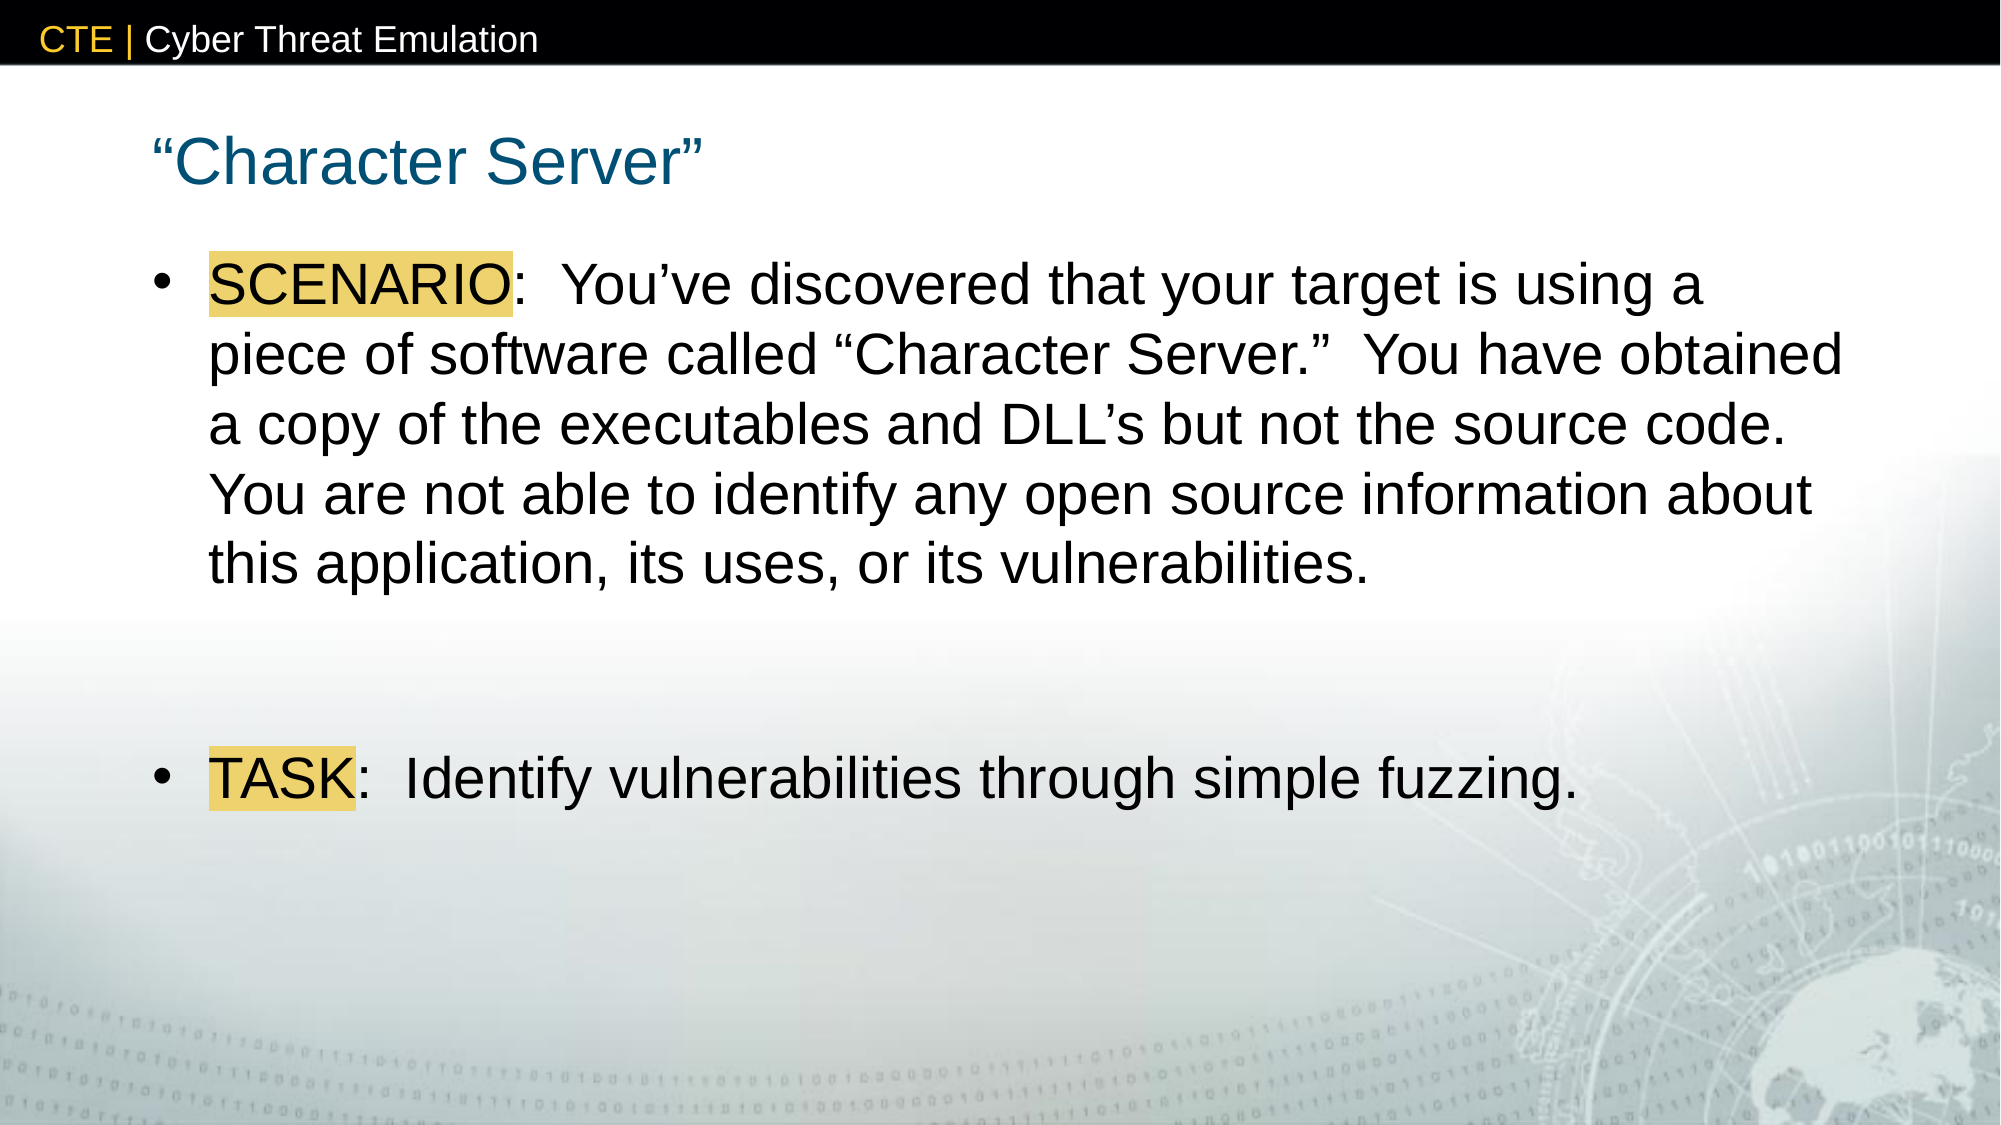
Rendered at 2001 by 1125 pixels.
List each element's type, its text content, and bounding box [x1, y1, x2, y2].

title “Character Server” [137, 108, 1863, 218]
picture [0, 0, 2001, 1125]
list SCENARIO: You’ve discovered that your target is using a piece of software called “Character Server.” You have obtained a copy of the executables and DLL’s but not the source code. You are not able to identify any open source information about this application, its uses, or its vulnerabilities. TASK: Identify vulnerabilities through simple fuzzing. [137, 238, 1863, 887]
